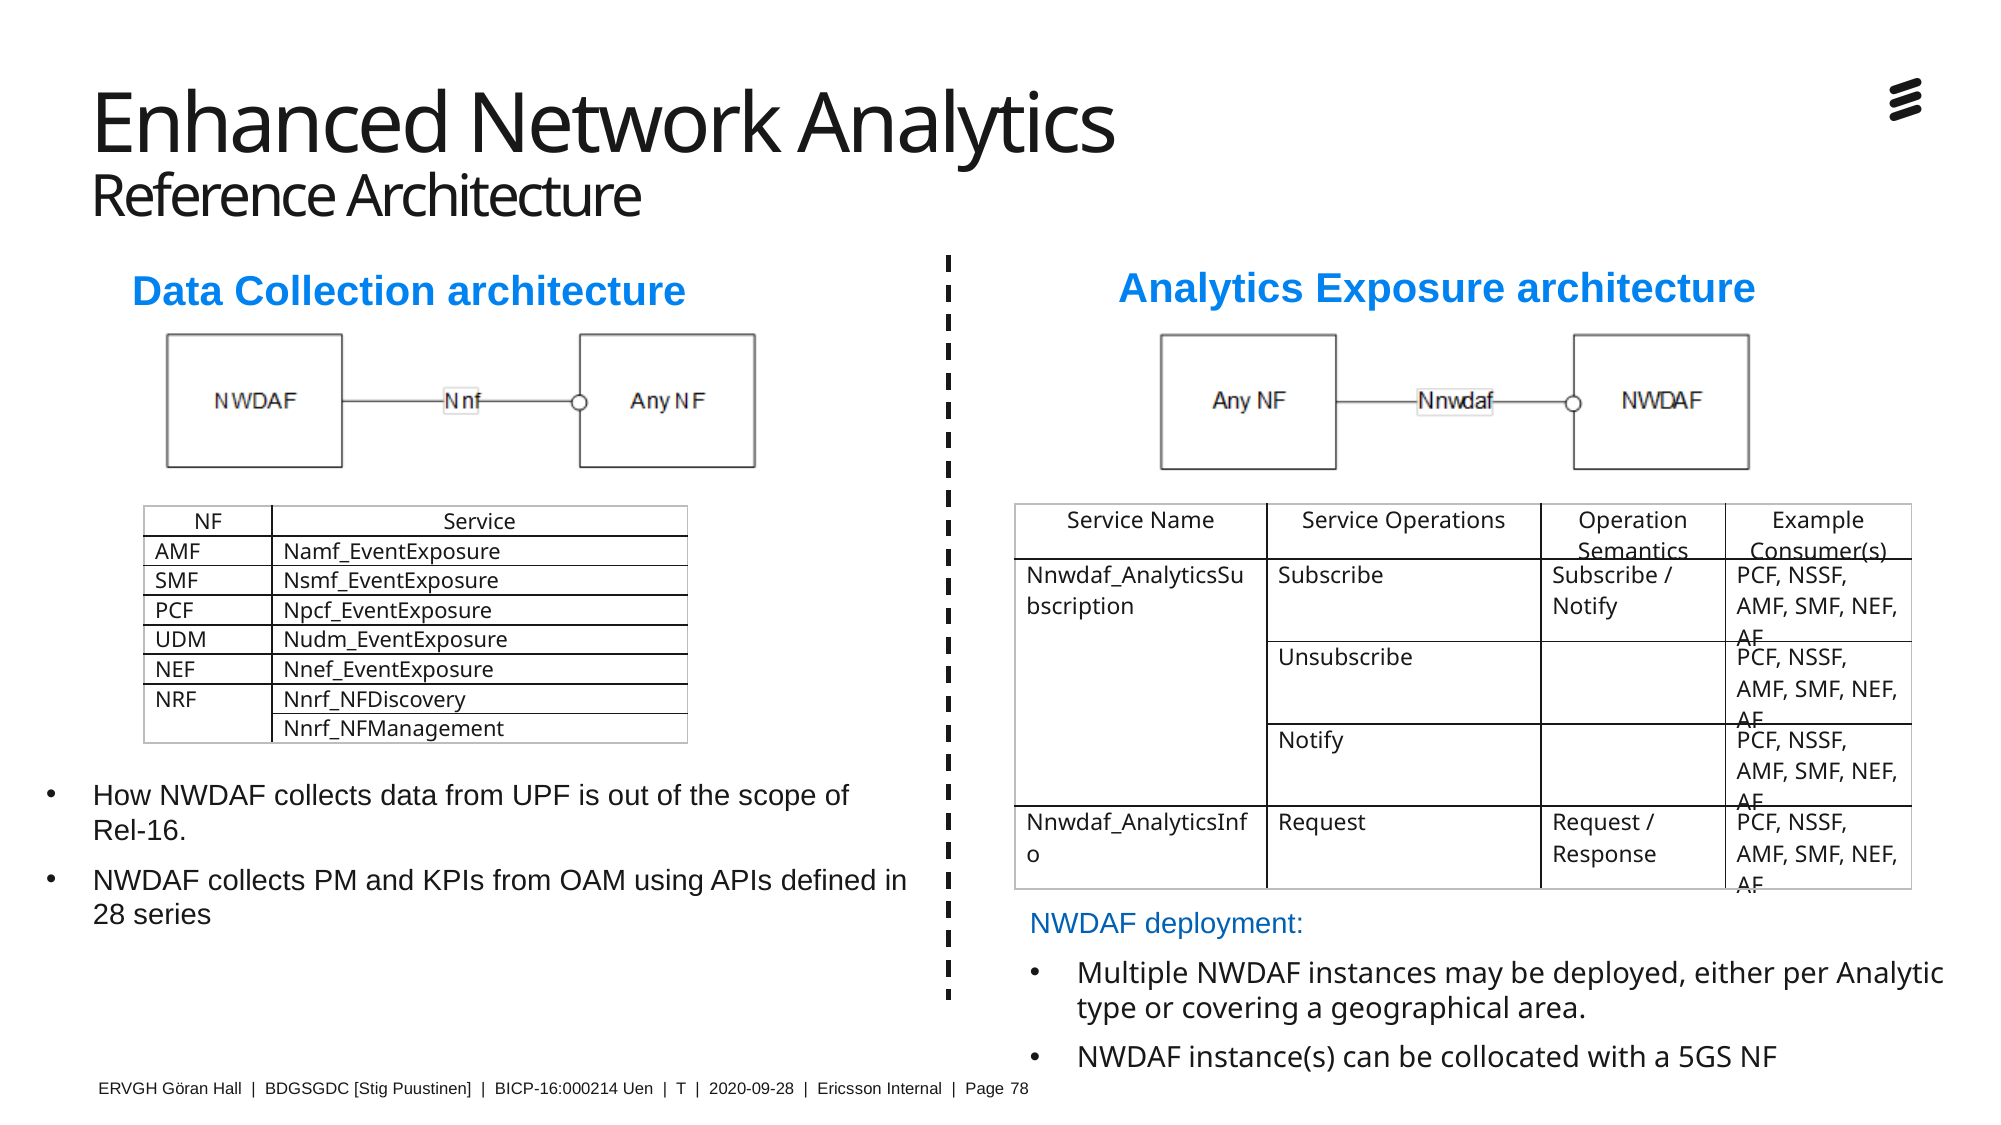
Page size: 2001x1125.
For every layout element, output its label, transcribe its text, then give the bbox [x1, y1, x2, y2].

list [163, 331, 758, 474]
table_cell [1016, 807, 1266, 888]
table_header NF [145, 507, 271, 535]
table_cell Nsmf_EventExposure [273, 566, 687, 594]
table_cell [1542, 560, 1725, 641]
text_box Analytics Exposure architecture [1106, 255, 1821, 328]
table_cell PCF [145, 596, 271, 624]
table_cell Nnrf_NFDiscovery [273, 685, 687, 713]
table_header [1268, 505, 1540, 558]
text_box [1015, 897, 2000, 1081]
table_cell Npcf_EventExposure [273, 596, 687, 624]
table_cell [1268, 807, 1540, 888]
table_cell UDM [145, 626, 271, 653]
text_box How NWDAF collects data from UPF is out of the scope of Rel-16. NWDAF collects PM and KPIs from OAM using APIs defined in 28 series [31, 768, 924, 938]
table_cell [1542, 642, 1725, 723]
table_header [1016, 505, 1266, 558]
table_cell SMF [145, 566, 271, 594]
table_header Service [273, 507, 687, 535]
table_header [1542, 505, 1725, 558]
table_cell NEF [145, 655, 271, 683]
text_box Data Collection architecture [120, 257, 835, 331]
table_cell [1268, 560, 1540, 641]
title Enhanced Network Analytics Reference Architecture [78, 77, 1804, 256]
table_cell NRF [145, 685, 271, 742]
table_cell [1016, 560, 1266, 805]
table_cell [1726, 807, 1911, 888]
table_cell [1542, 807, 1725, 888]
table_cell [1726, 642, 1911, 723]
table_cell Namf_EventExposure [273, 537, 687, 565]
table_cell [1726, 560, 1911, 641]
table_cell AMF [145, 537, 271, 565]
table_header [1726, 505, 1911, 558]
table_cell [1268, 642, 1540, 723]
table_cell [1726, 725, 1911, 805]
picture [1157, 331, 1752, 475]
picture [1884, 78, 1927, 121]
table_cell Nnef_EventExposure [273, 655, 687, 683]
table_cell Nnrf_NFManagement [273, 714, 687, 742]
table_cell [1268, 725, 1540, 805]
table_cell Nudm_EventExposure [273, 626, 687, 653]
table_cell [1542, 725, 1725, 805]
